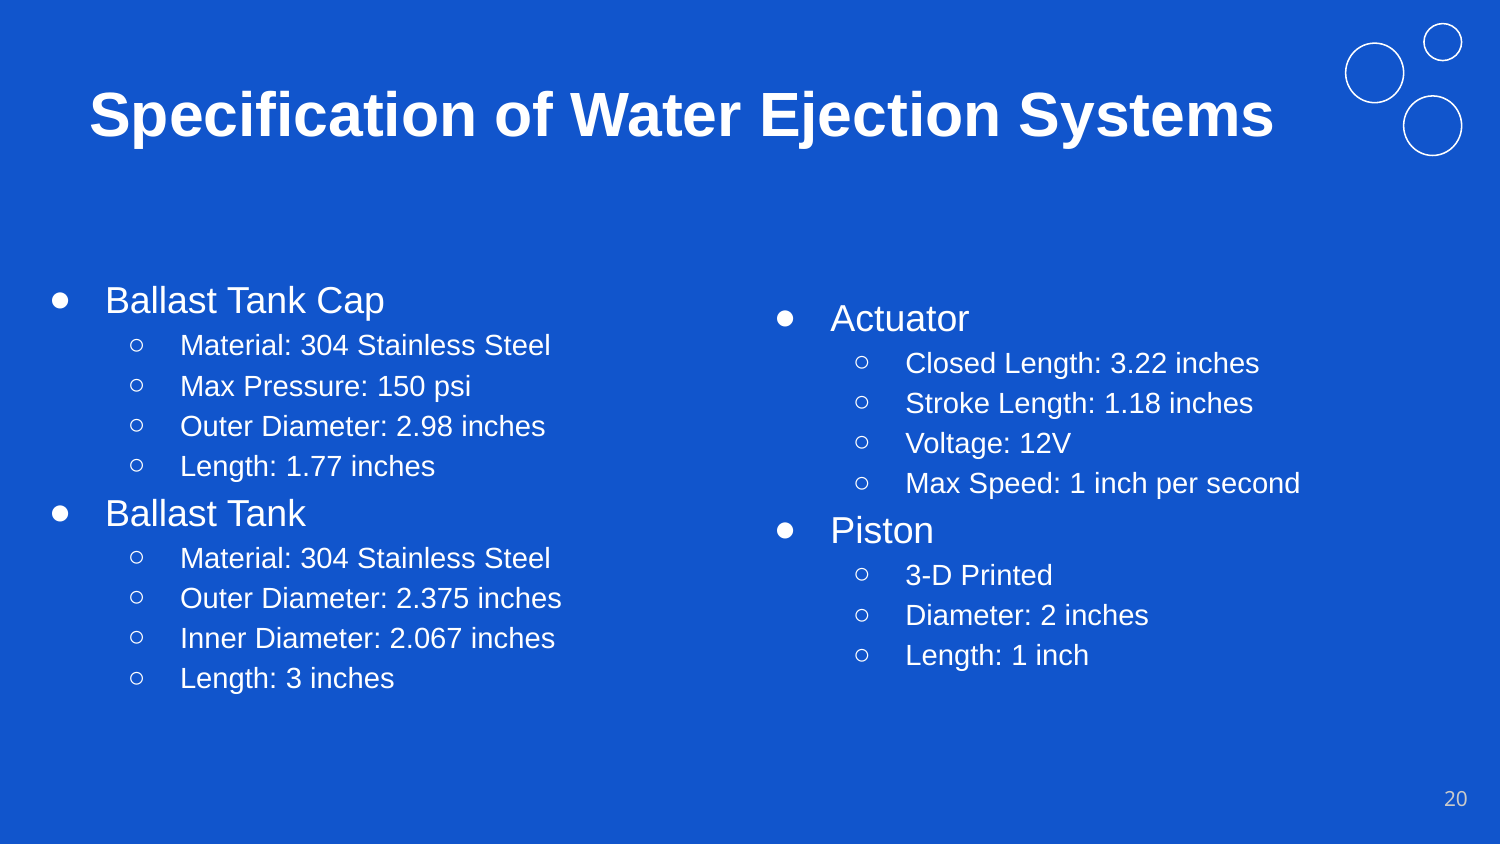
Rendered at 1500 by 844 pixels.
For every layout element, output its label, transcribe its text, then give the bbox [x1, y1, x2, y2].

list Actuator Closed Length: 3.22 inches Stroke Length: 1.18 inches Voltage: 12V Max Speed: 1 inch per second Piston 3-D Printed Diameter: 2 inches Length: 1 inch [740, 272, 1439, 833]
slide_number ‹#› [1439, 767, 1483, 833]
title Specification of Water Ejection Systems [74, 58, 1341, 177]
list Ballast Tank Cap Material: 304 Stainless Steel Max Pressure: 150 psi Outer Diameter: 2.98 inches Length: 1.77 inches Ballast Tank Material: 304 Stainless Steel Outer Diameter: 2.375 inches Inner Diameter: 2.067 inches Length: 3 inches [15, 254, 713, 816]
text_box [1345, 23, 1462, 156]
